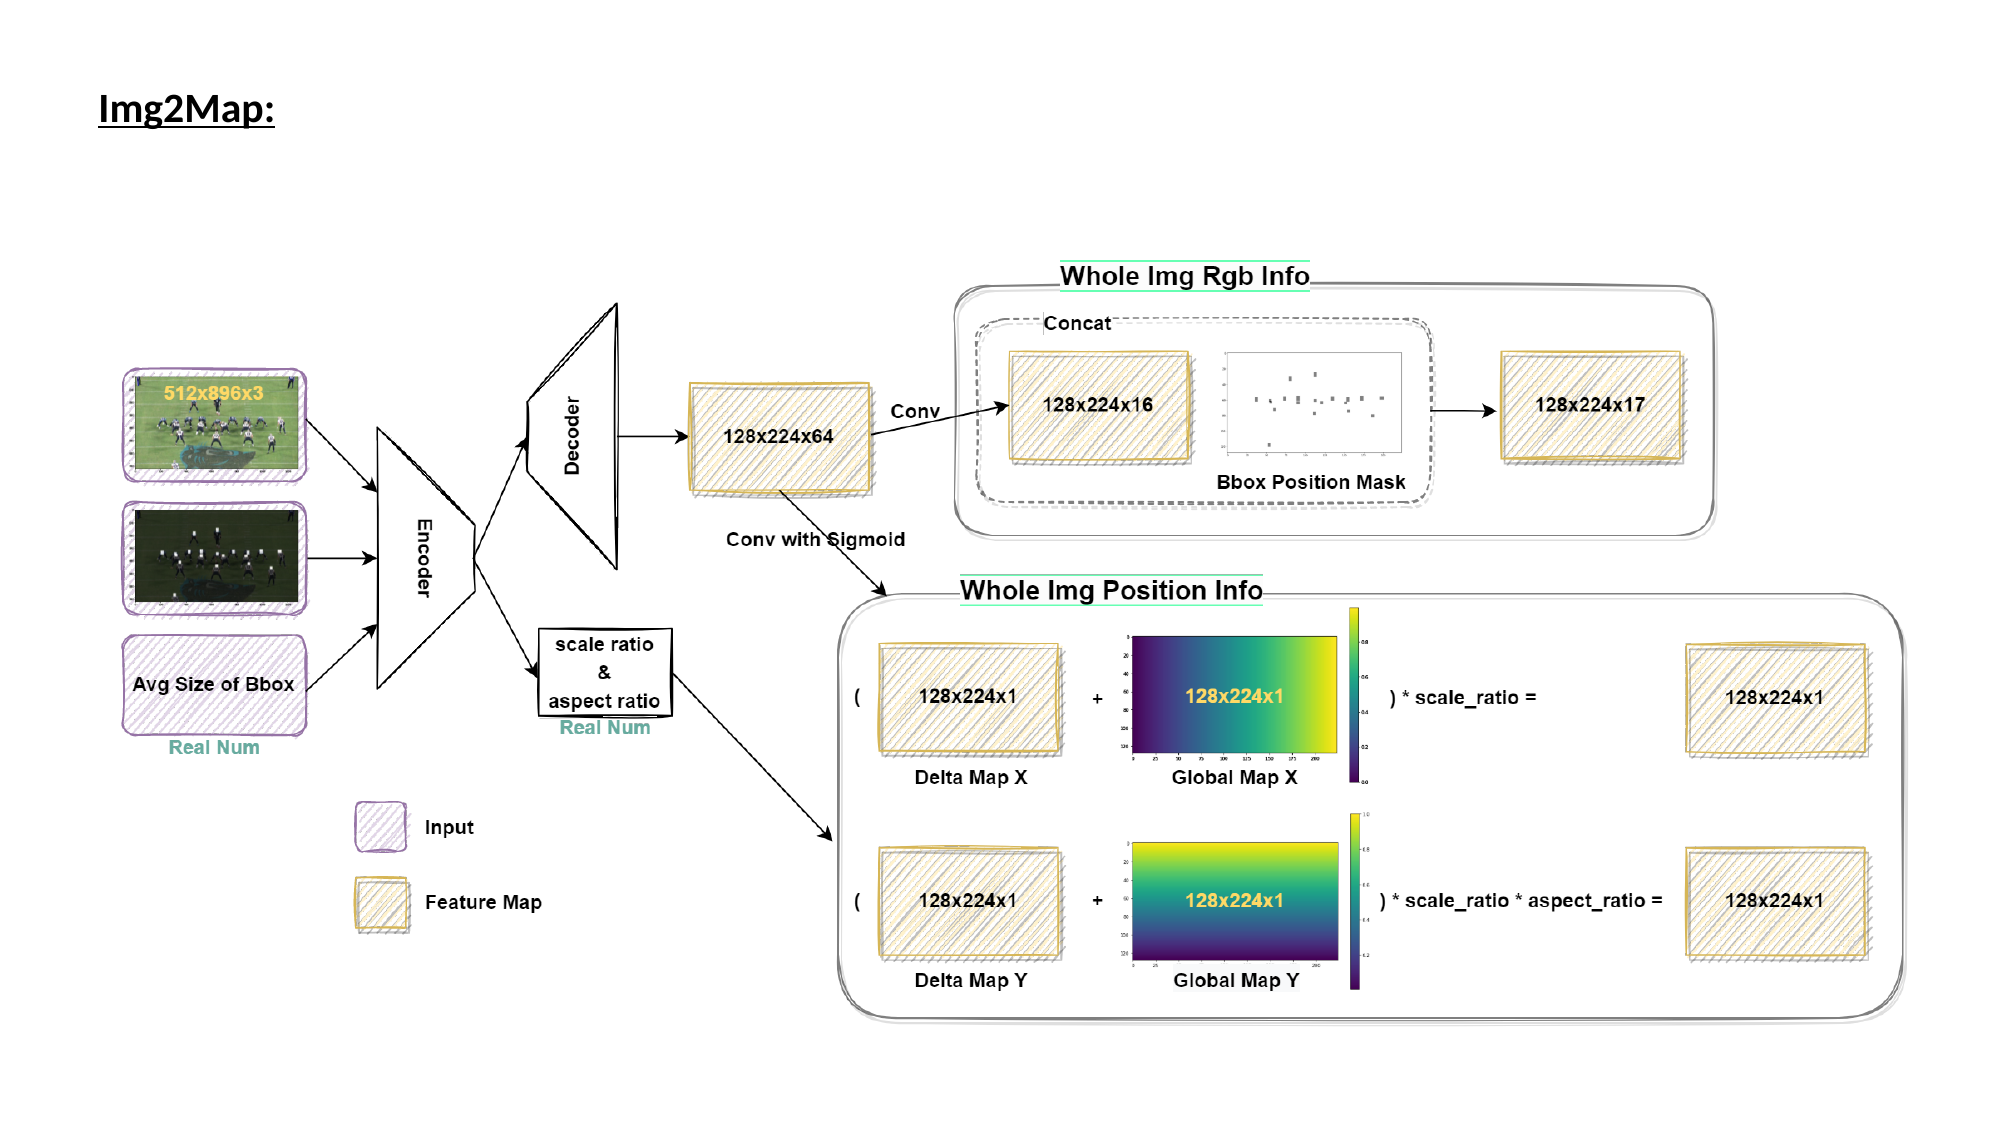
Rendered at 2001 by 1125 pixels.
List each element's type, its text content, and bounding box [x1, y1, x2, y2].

picture [105, 233, 1923, 1040]
text_box Img2Map: [83, 73, 532, 139]
